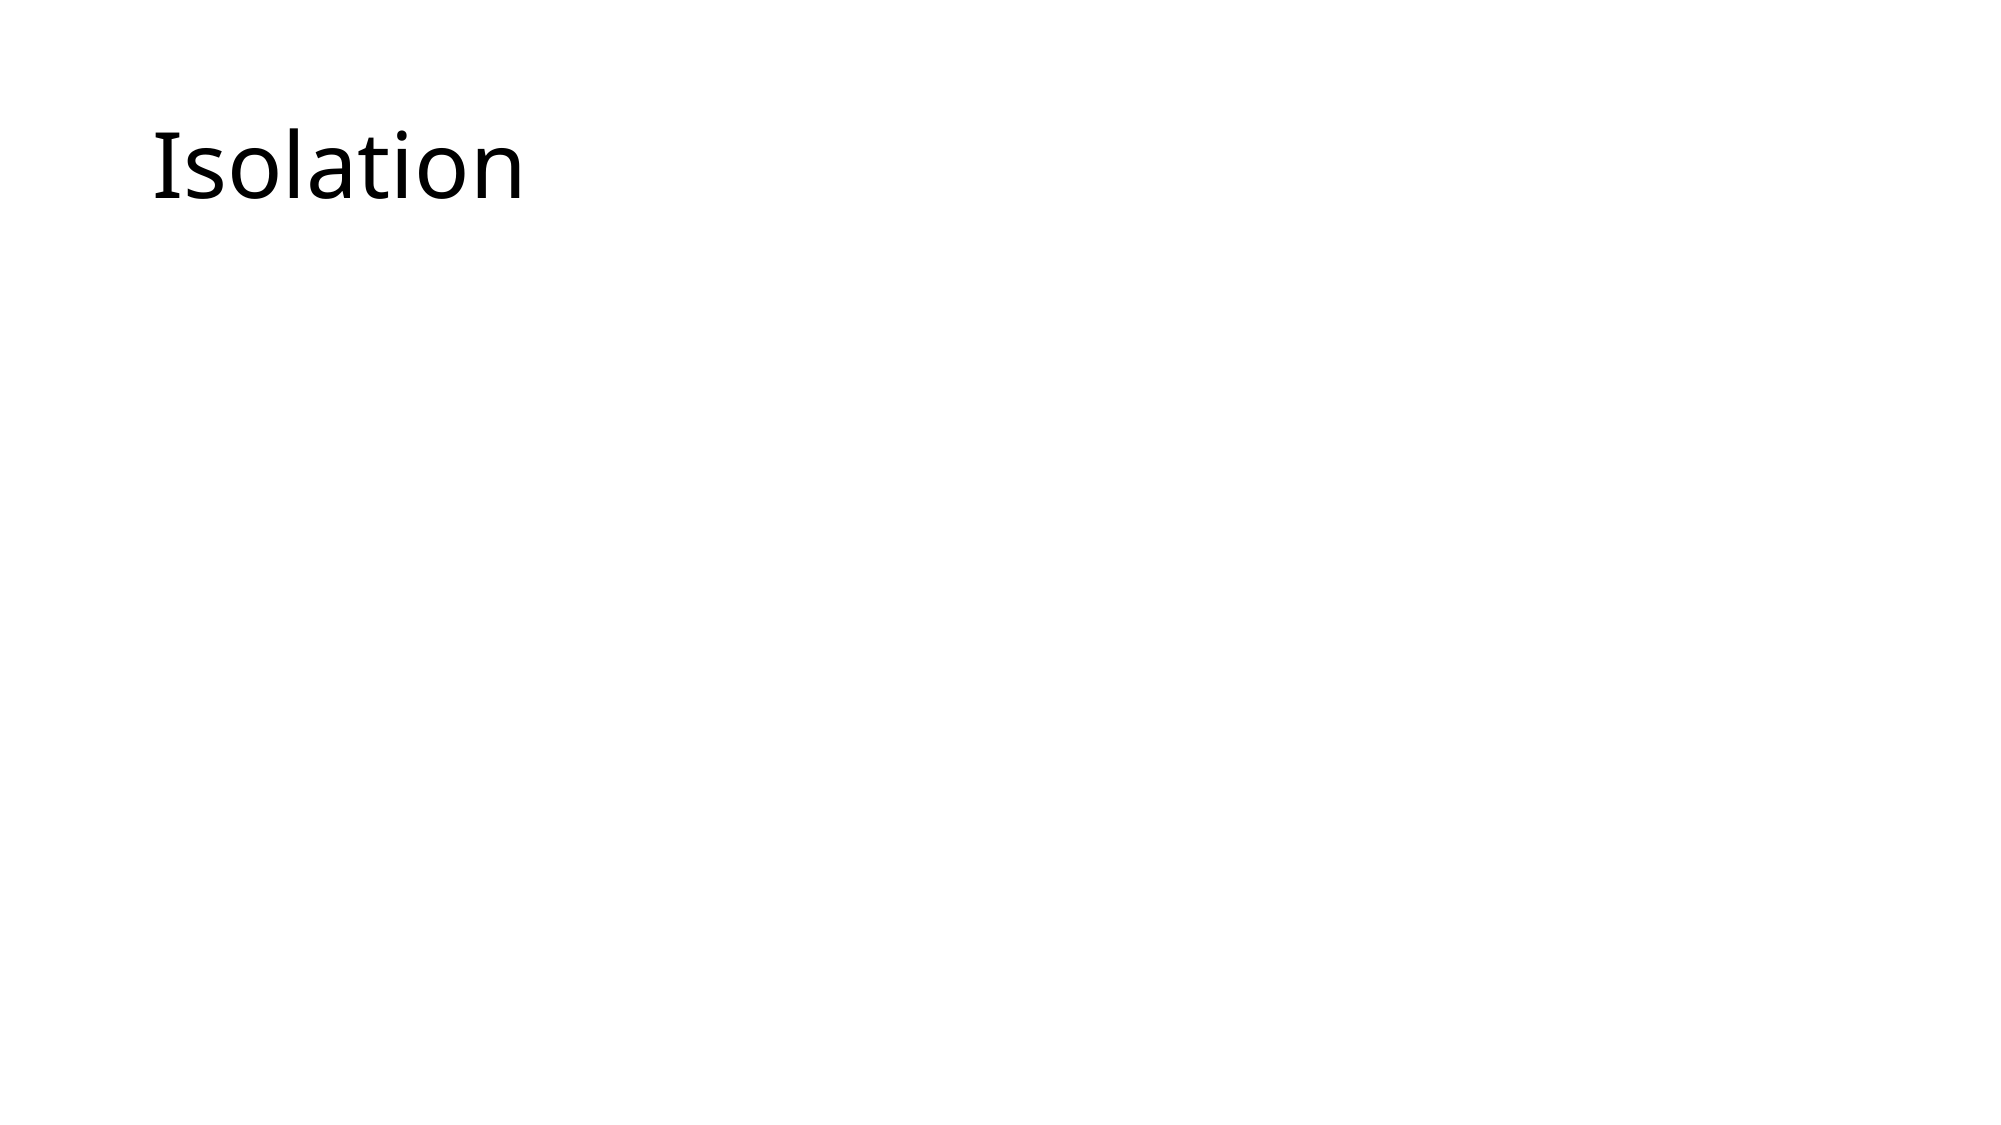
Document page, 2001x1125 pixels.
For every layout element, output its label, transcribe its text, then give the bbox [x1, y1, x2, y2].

title Isolation [137, 59, 1863, 278]
